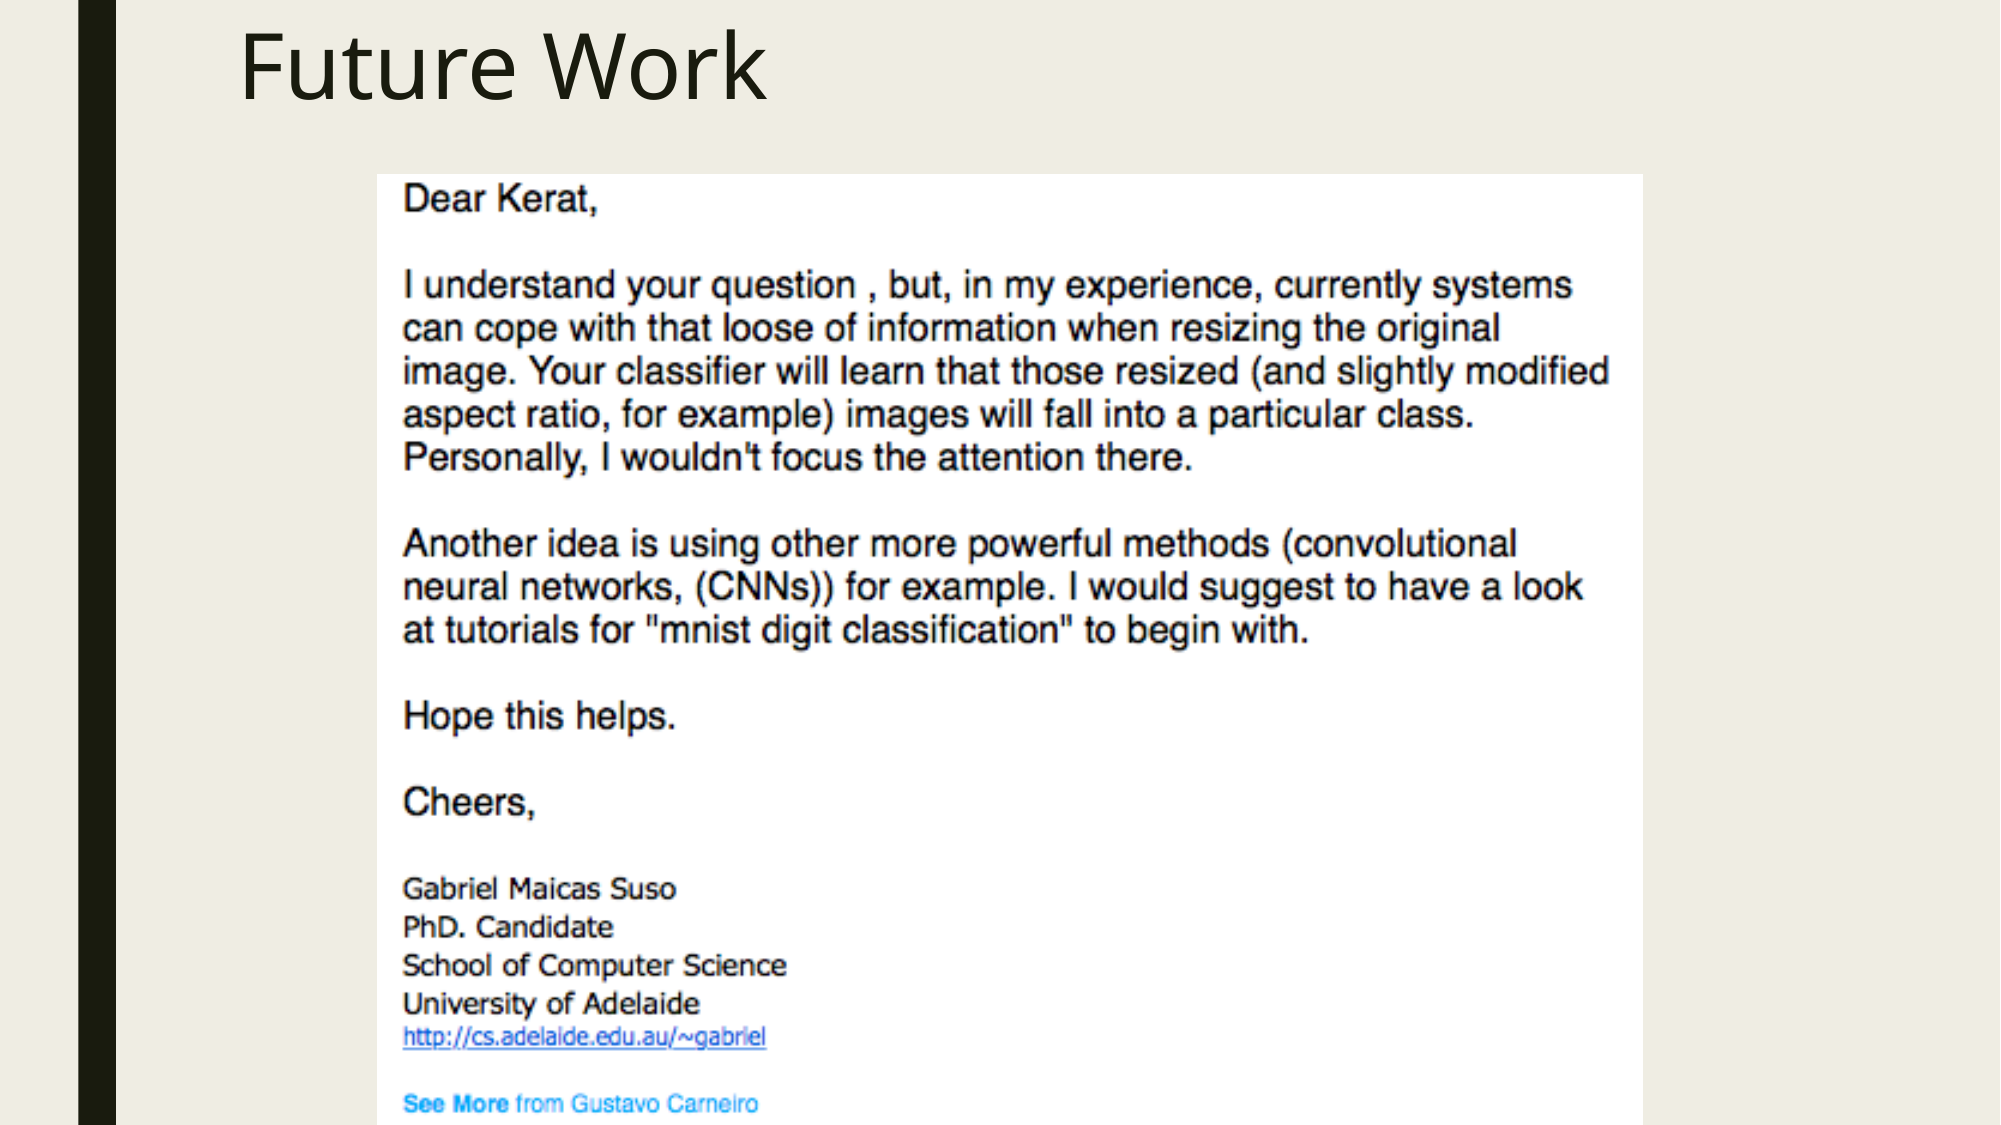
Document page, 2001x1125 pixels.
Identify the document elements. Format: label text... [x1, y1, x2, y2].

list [377, 174, 1643, 1125]
title Future Work [222, 13, 1798, 258]
